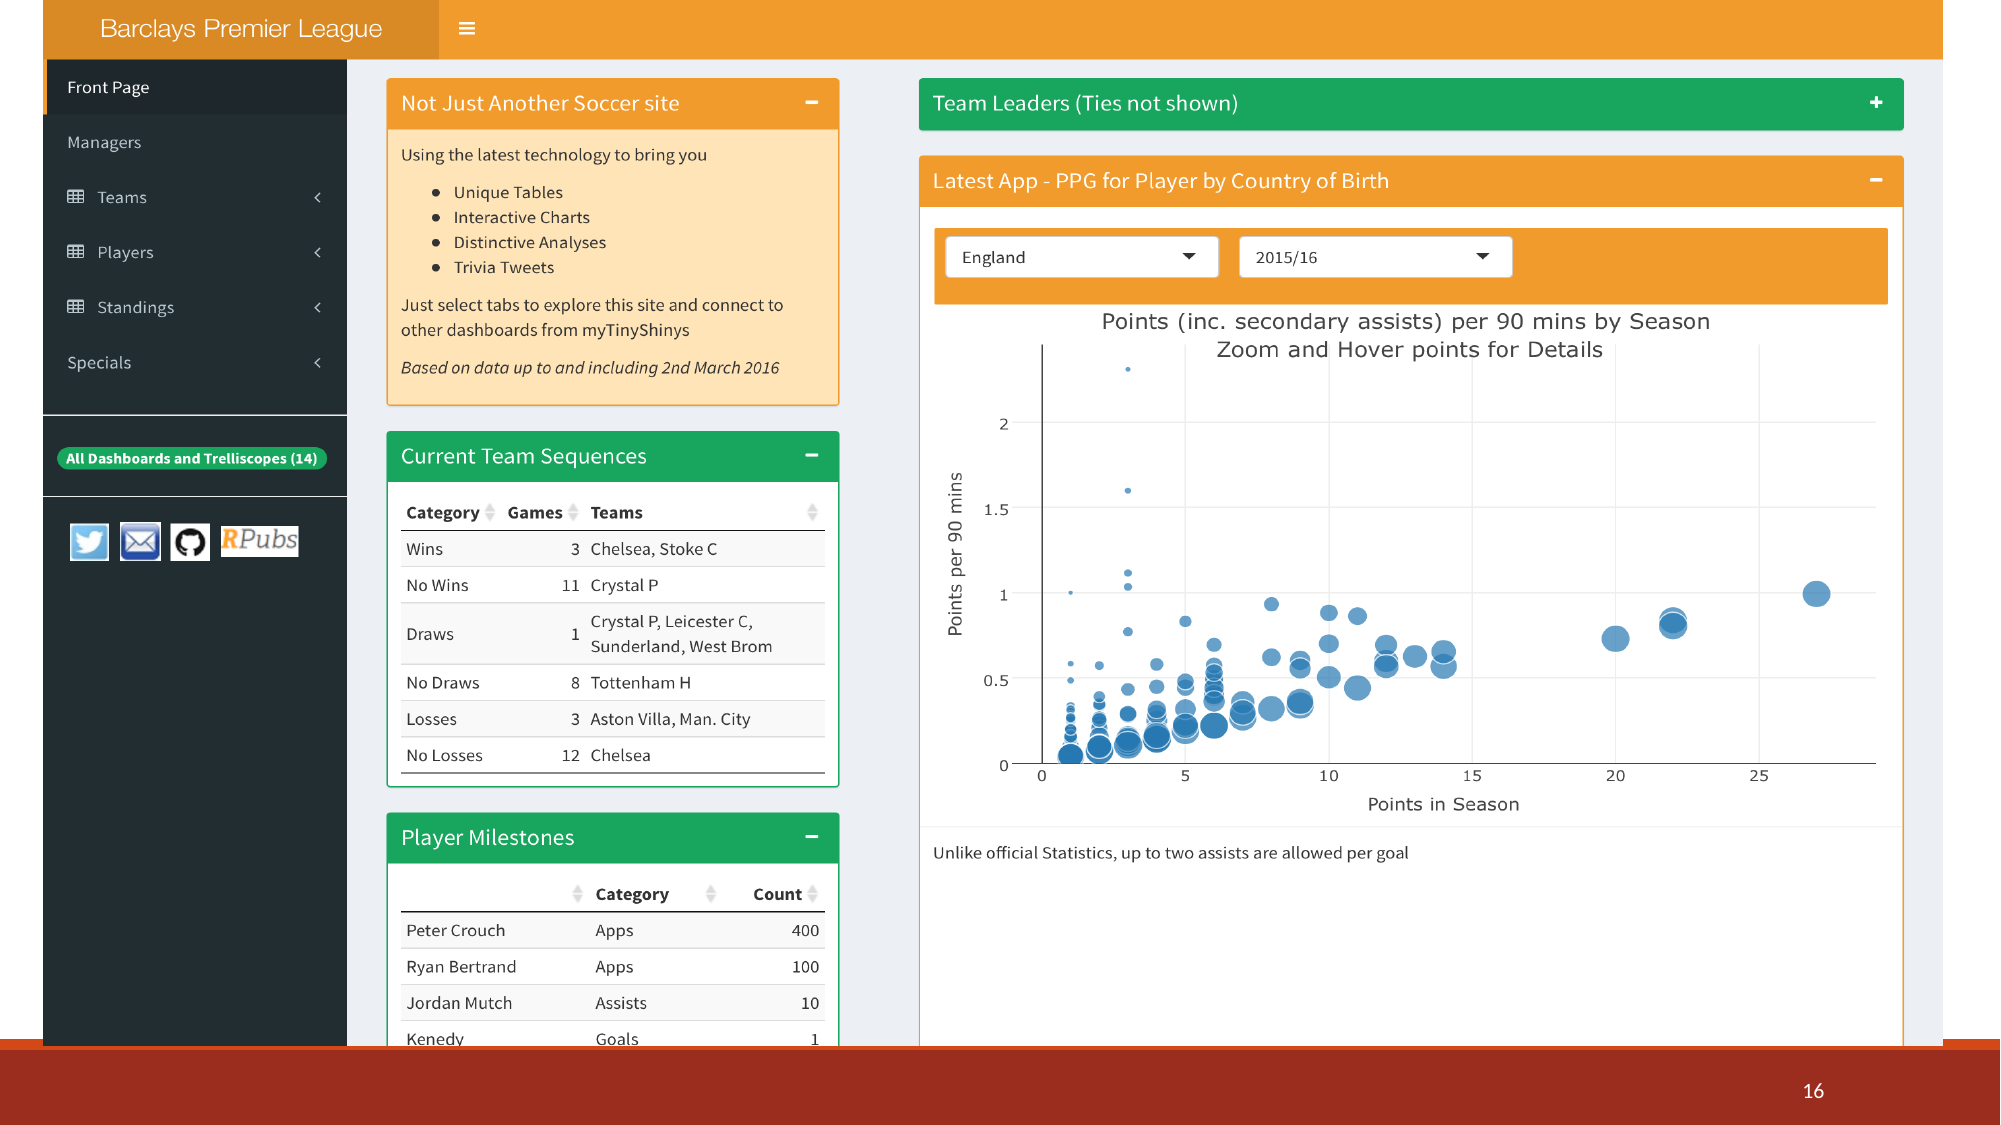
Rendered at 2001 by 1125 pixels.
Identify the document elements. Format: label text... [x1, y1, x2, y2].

picture [43, 0, 1973, 1046]
slide_number 16 [1624, 1059, 1840, 1120]
